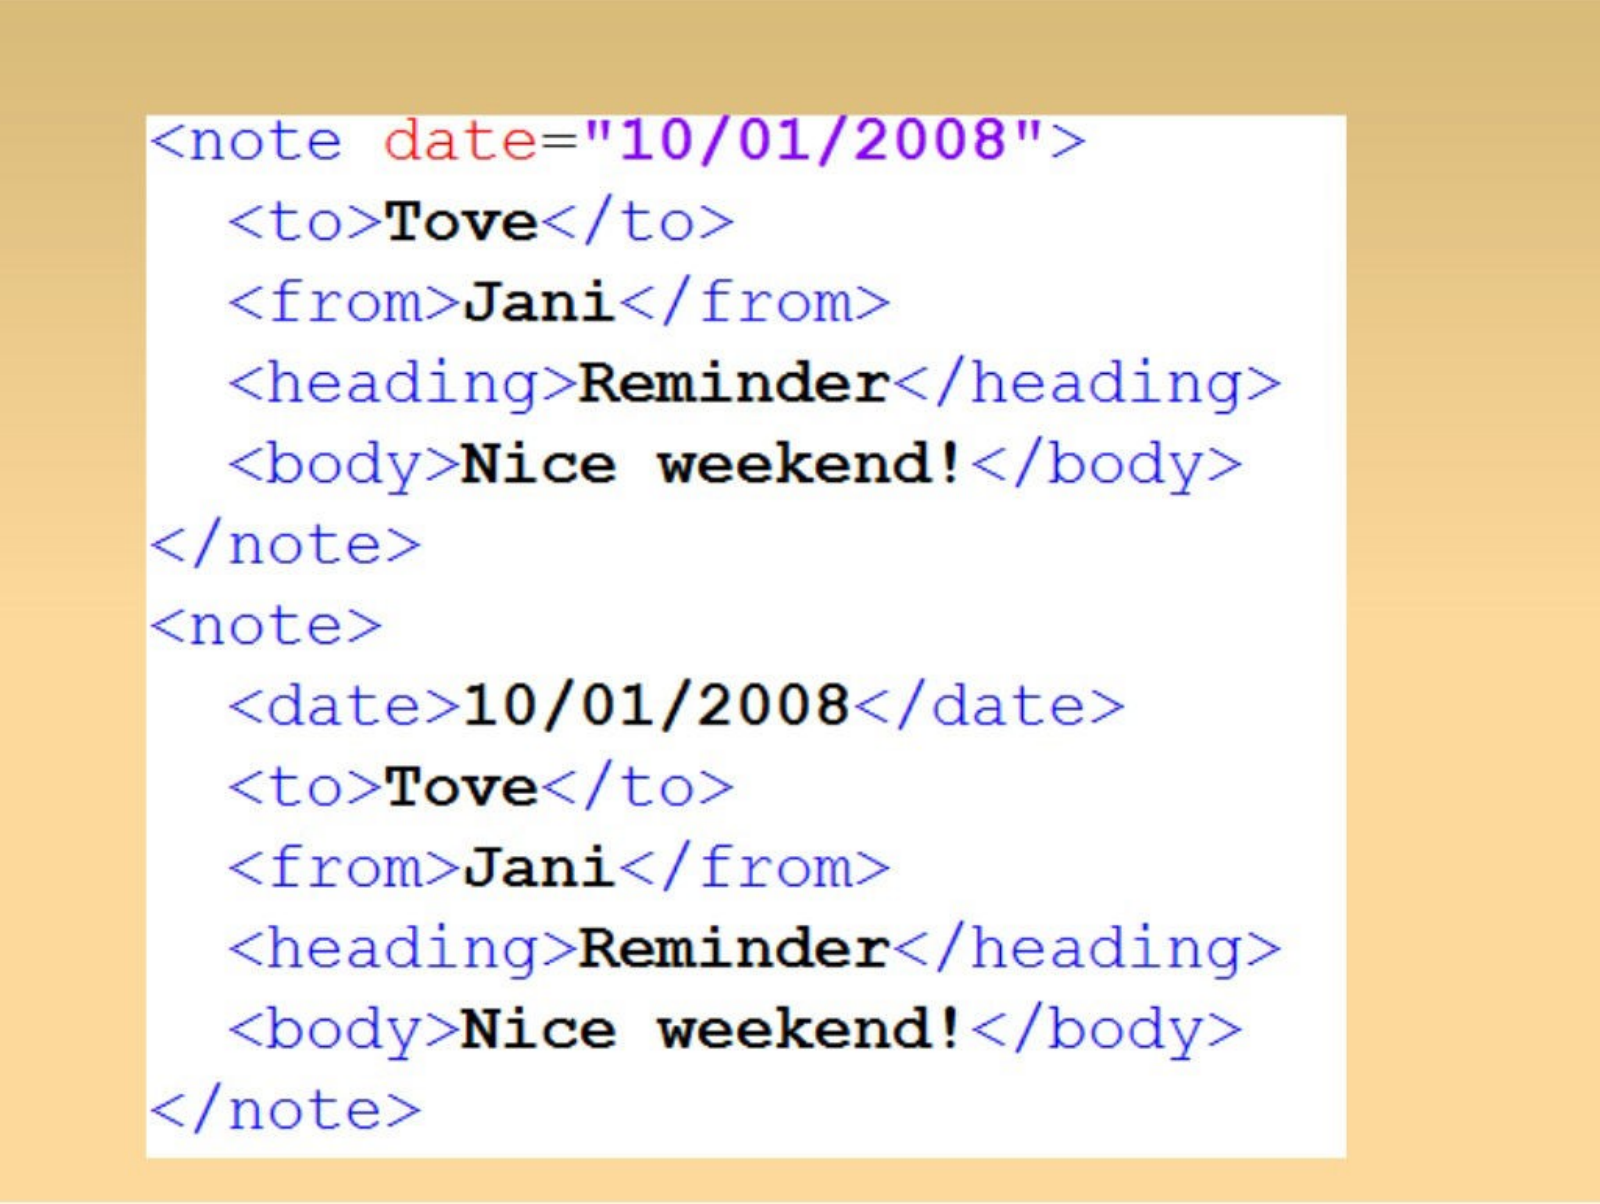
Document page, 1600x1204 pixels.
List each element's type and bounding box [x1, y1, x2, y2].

text_box [0, 0, 1600, 1204]
